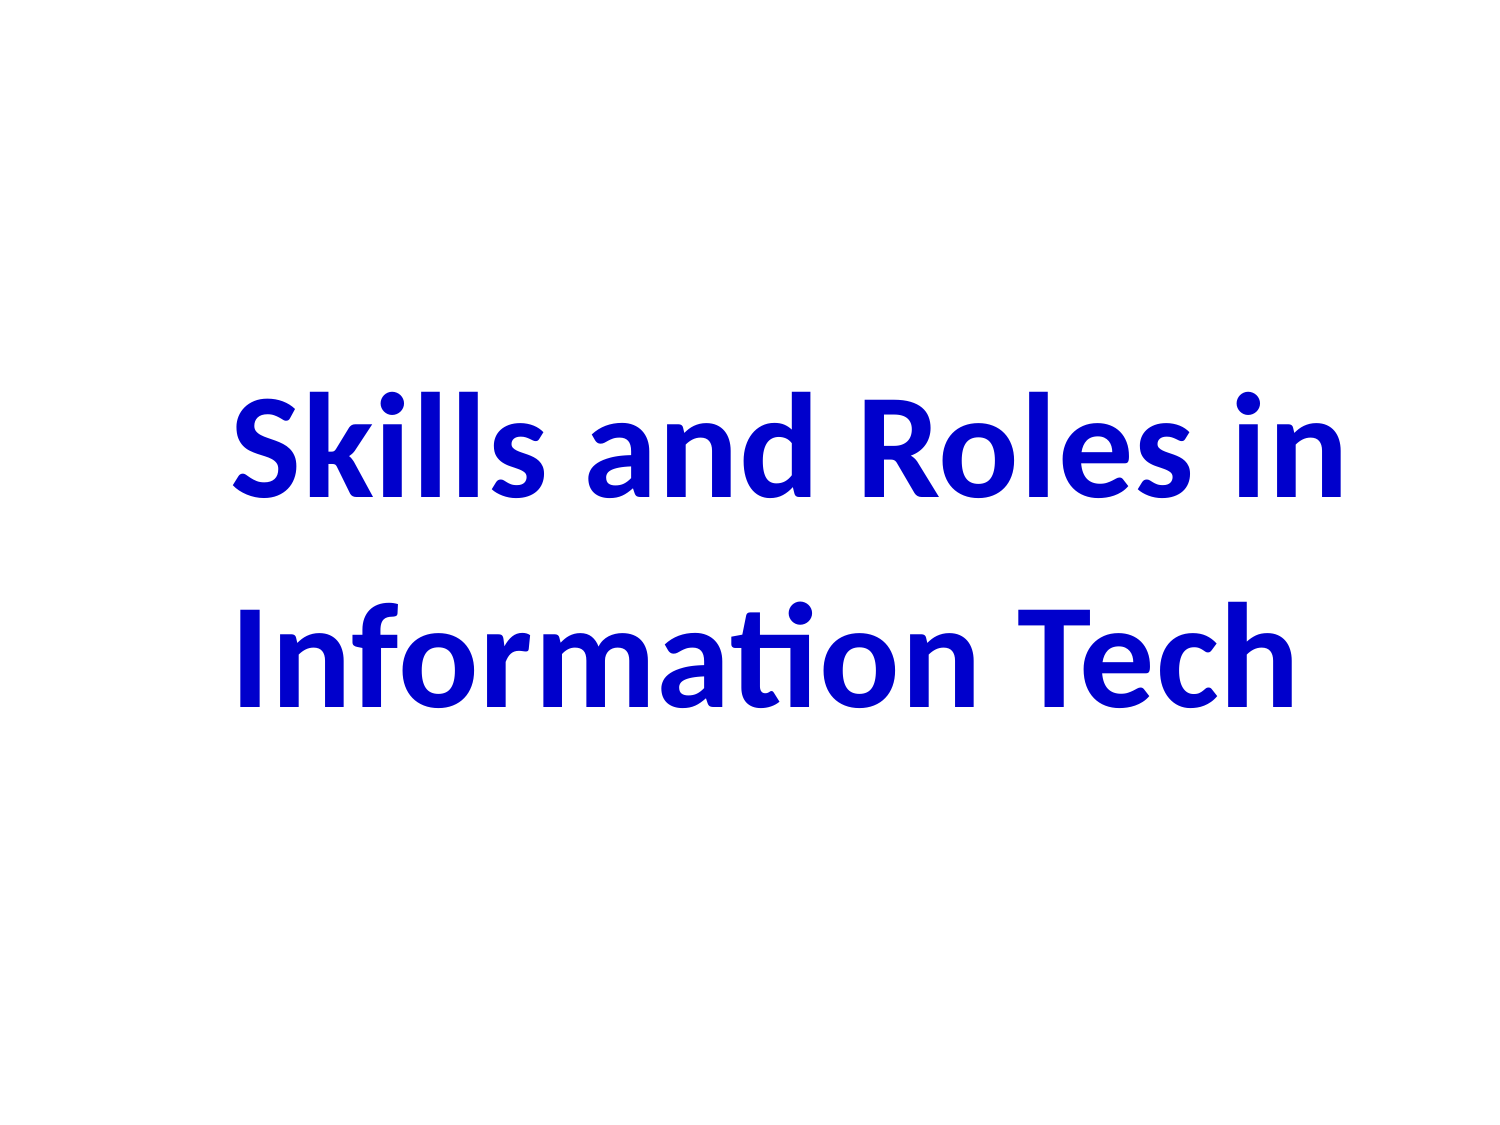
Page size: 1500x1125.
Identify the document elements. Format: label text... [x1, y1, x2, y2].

list Skills and Roles in Information Tech [75, 200, 1425, 1005]
